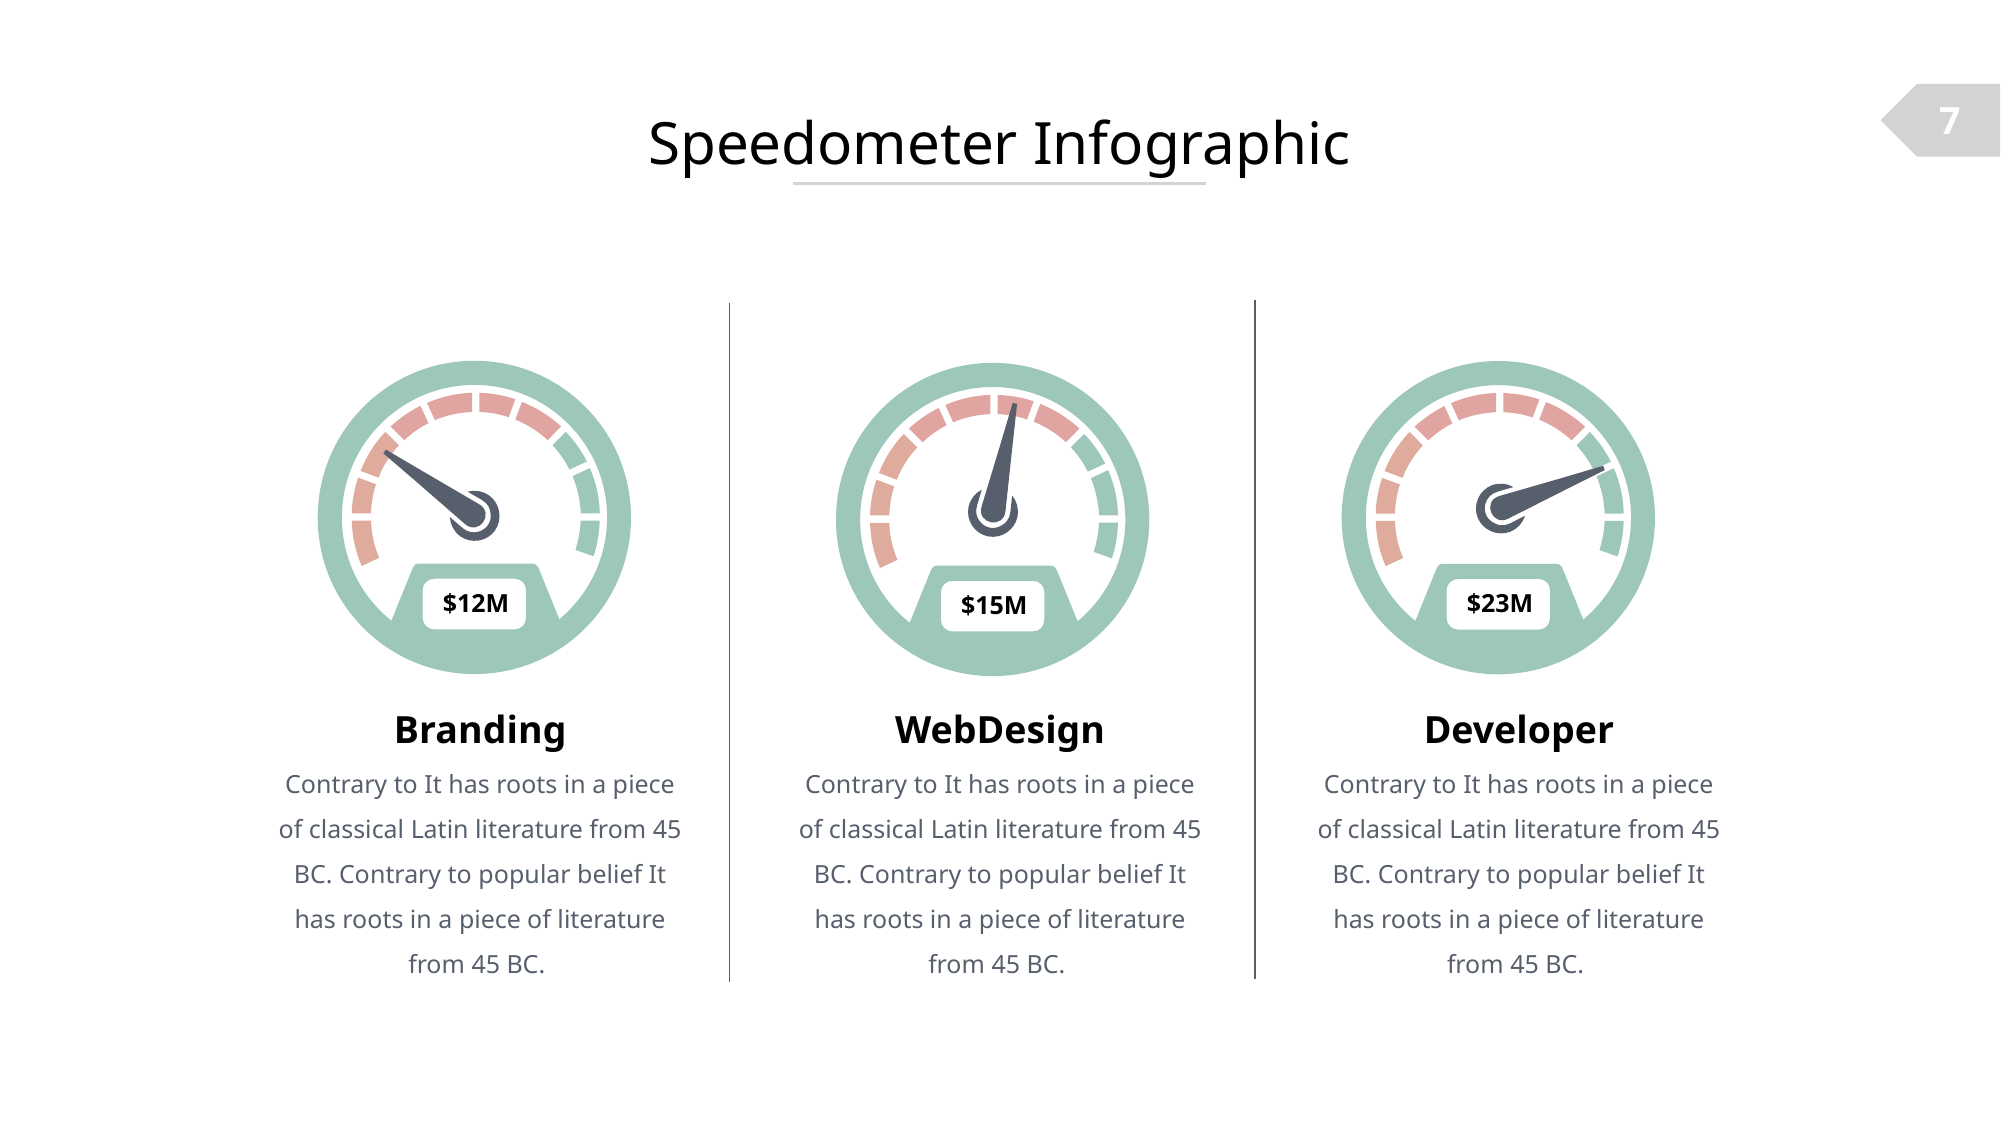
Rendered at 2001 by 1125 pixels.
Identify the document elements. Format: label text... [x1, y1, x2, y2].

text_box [869, 394, 1119, 569]
text_box Branding [330, 699, 631, 746]
text_box Developer [1368, 699, 1670, 746]
text_box [835, 430, 1150, 677]
text_box $12M [428, 579, 524, 625]
text_box $15M [946, 581, 1043, 627]
text_box $23M [1452, 579, 1548, 625]
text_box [1482, 440, 1589, 550]
text_box [1341, 427, 1655, 675]
text_box [381, 360, 567, 391]
text_box Speedometer Infographic [633, 98, 1365, 184]
text_box [317, 427, 632, 675]
text_box Contrary to It has roots in a piece of classical Latin literature from 45 BC. Contrary to popular belief It has roots in a piece of literature from 45 BC. [1296, 746, 1742, 950]
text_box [1375, 392, 1624, 567]
text_box WebDesign [850, 699, 1151, 746]
text_box [900, 362, 1086, 393]
text_box Contrary to It has roots in a piece of classical Latin literature from 45 BC. Contrary to popular belief It has roots in a piece of literature from 45 BC. [258, 746, 703, 950]
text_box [391, 440, 498, 550]
text_box Contrary to It has roots in a piece of classical Latin literature from 45 BC. Contrary to popular belief It has roots in a piece of literature from 45 BC. [778, 746, 1223, 950]
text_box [946, 420, 1054, 530]
slide_number 7 [1899, 89, 2000, 150]
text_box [351, 392, 600, 567]
text_box [1406, 361, 1591, 391]
